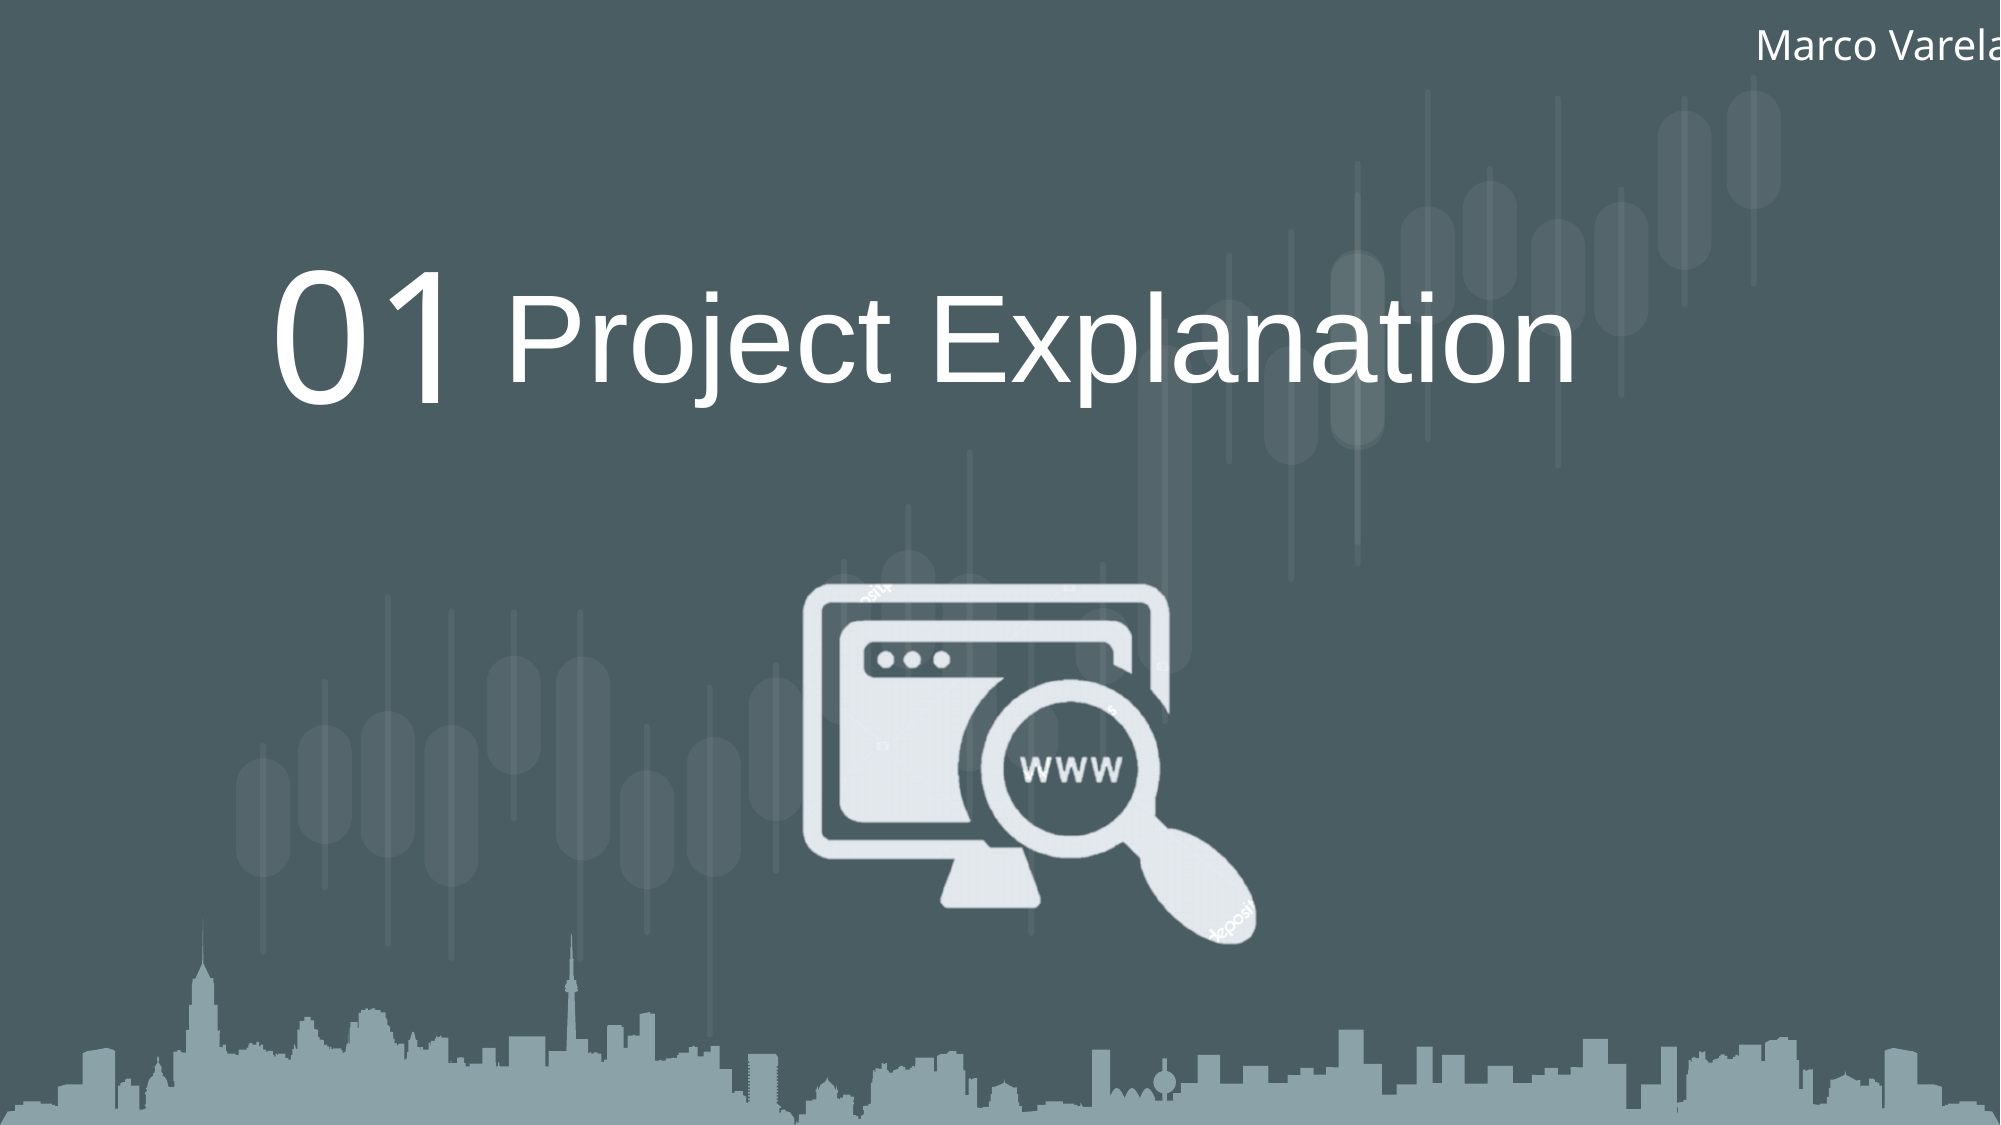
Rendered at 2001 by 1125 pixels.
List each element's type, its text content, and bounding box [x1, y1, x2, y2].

picture [651, 408, 1407, 1125]
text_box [1407, 917, 2000, 1125]
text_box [0, 917, 651, 1125]
text_box Marco Varela [1740, 11, 2000, 77]
text_box 01 [254, 213, 494, 448]
text_box Project Explanation [494, 249, 1621, 415]
